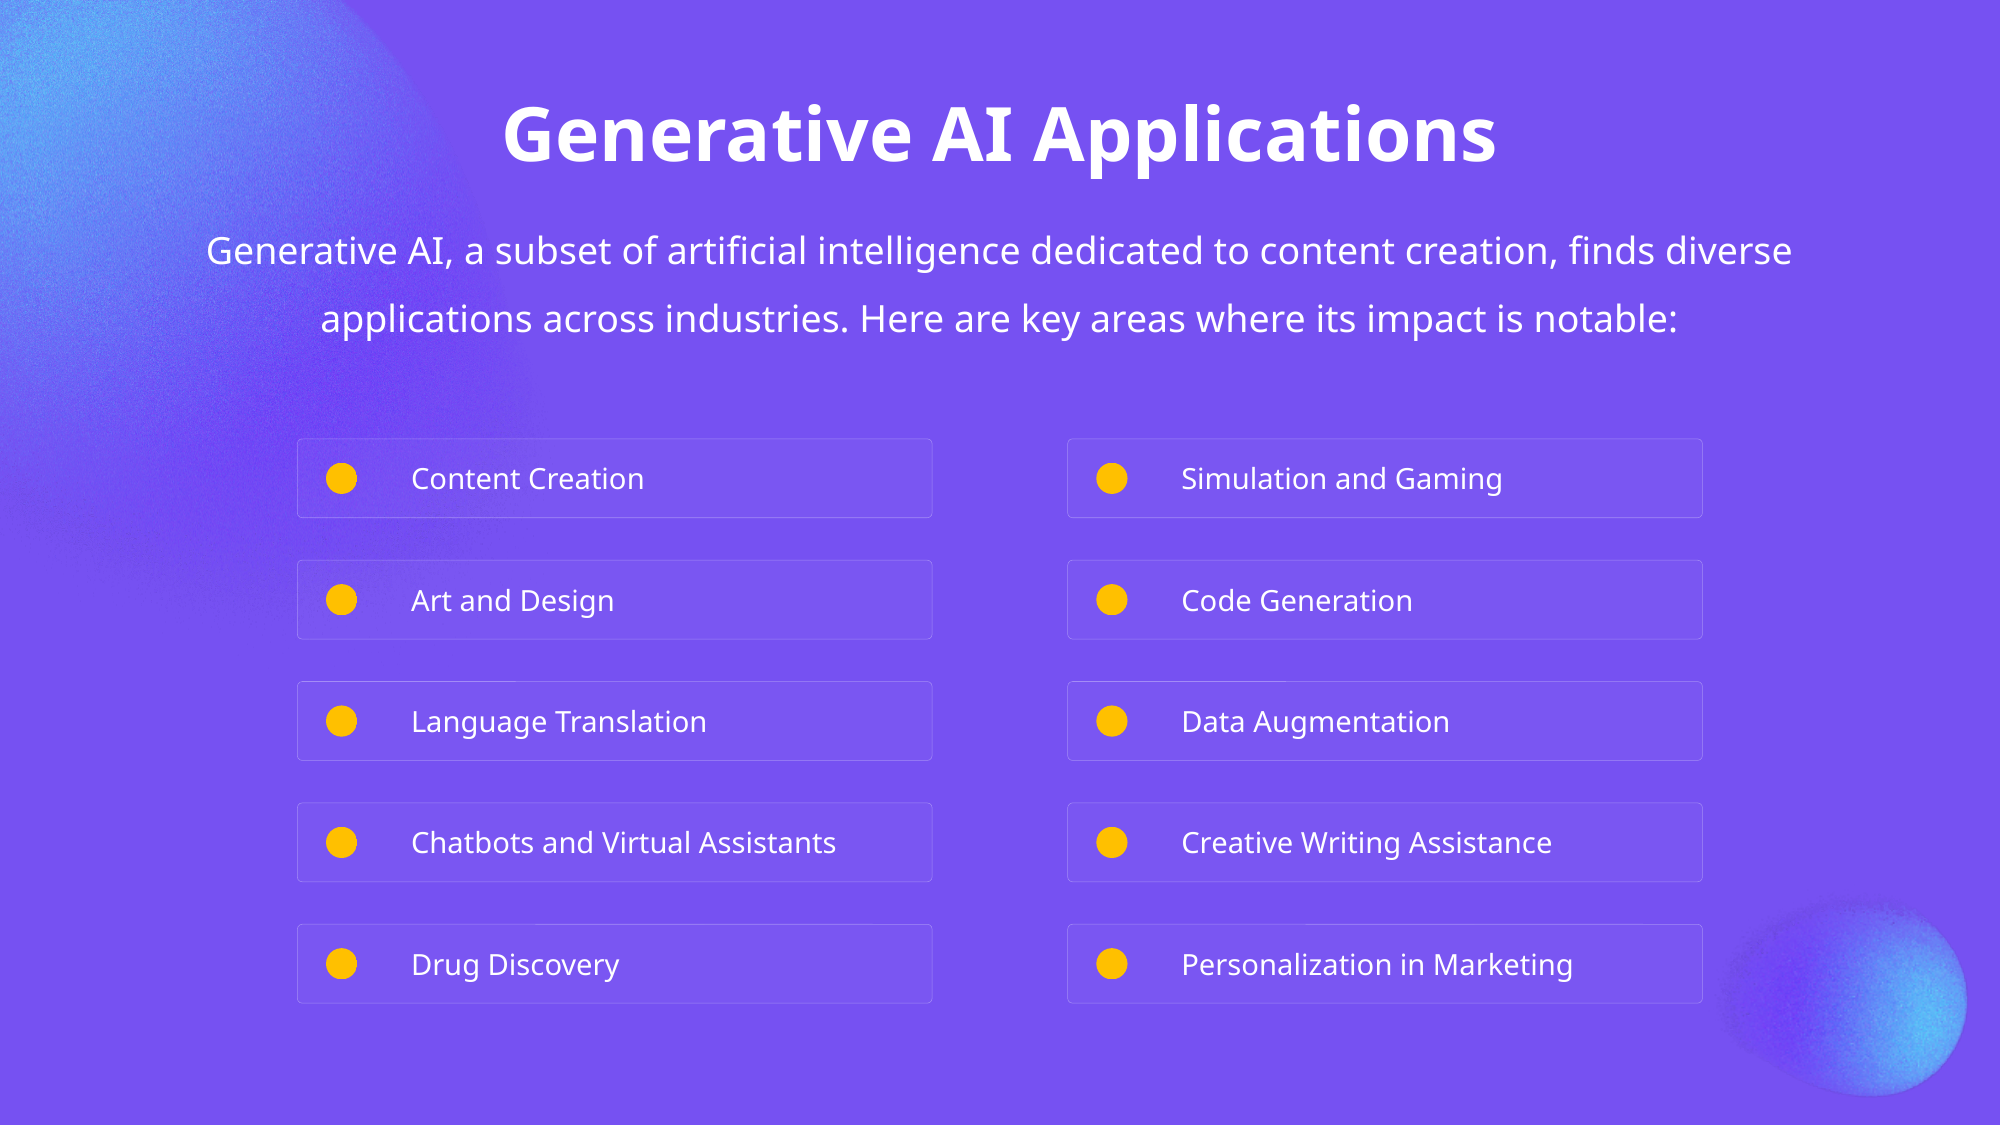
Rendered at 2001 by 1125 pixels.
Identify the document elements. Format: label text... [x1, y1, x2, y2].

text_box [297, 438, 1703, 1004]
text_box Generative AI Applications [0, 79, 2000, 184]
text_box Generative AI, a subset of artificial intelligence dedicated to content creation, finds diverse applications across industries. Here are key areas where its impact is notable: [132, 197, 1868, 347]
picture [1677, 809, 2000, 1125]
